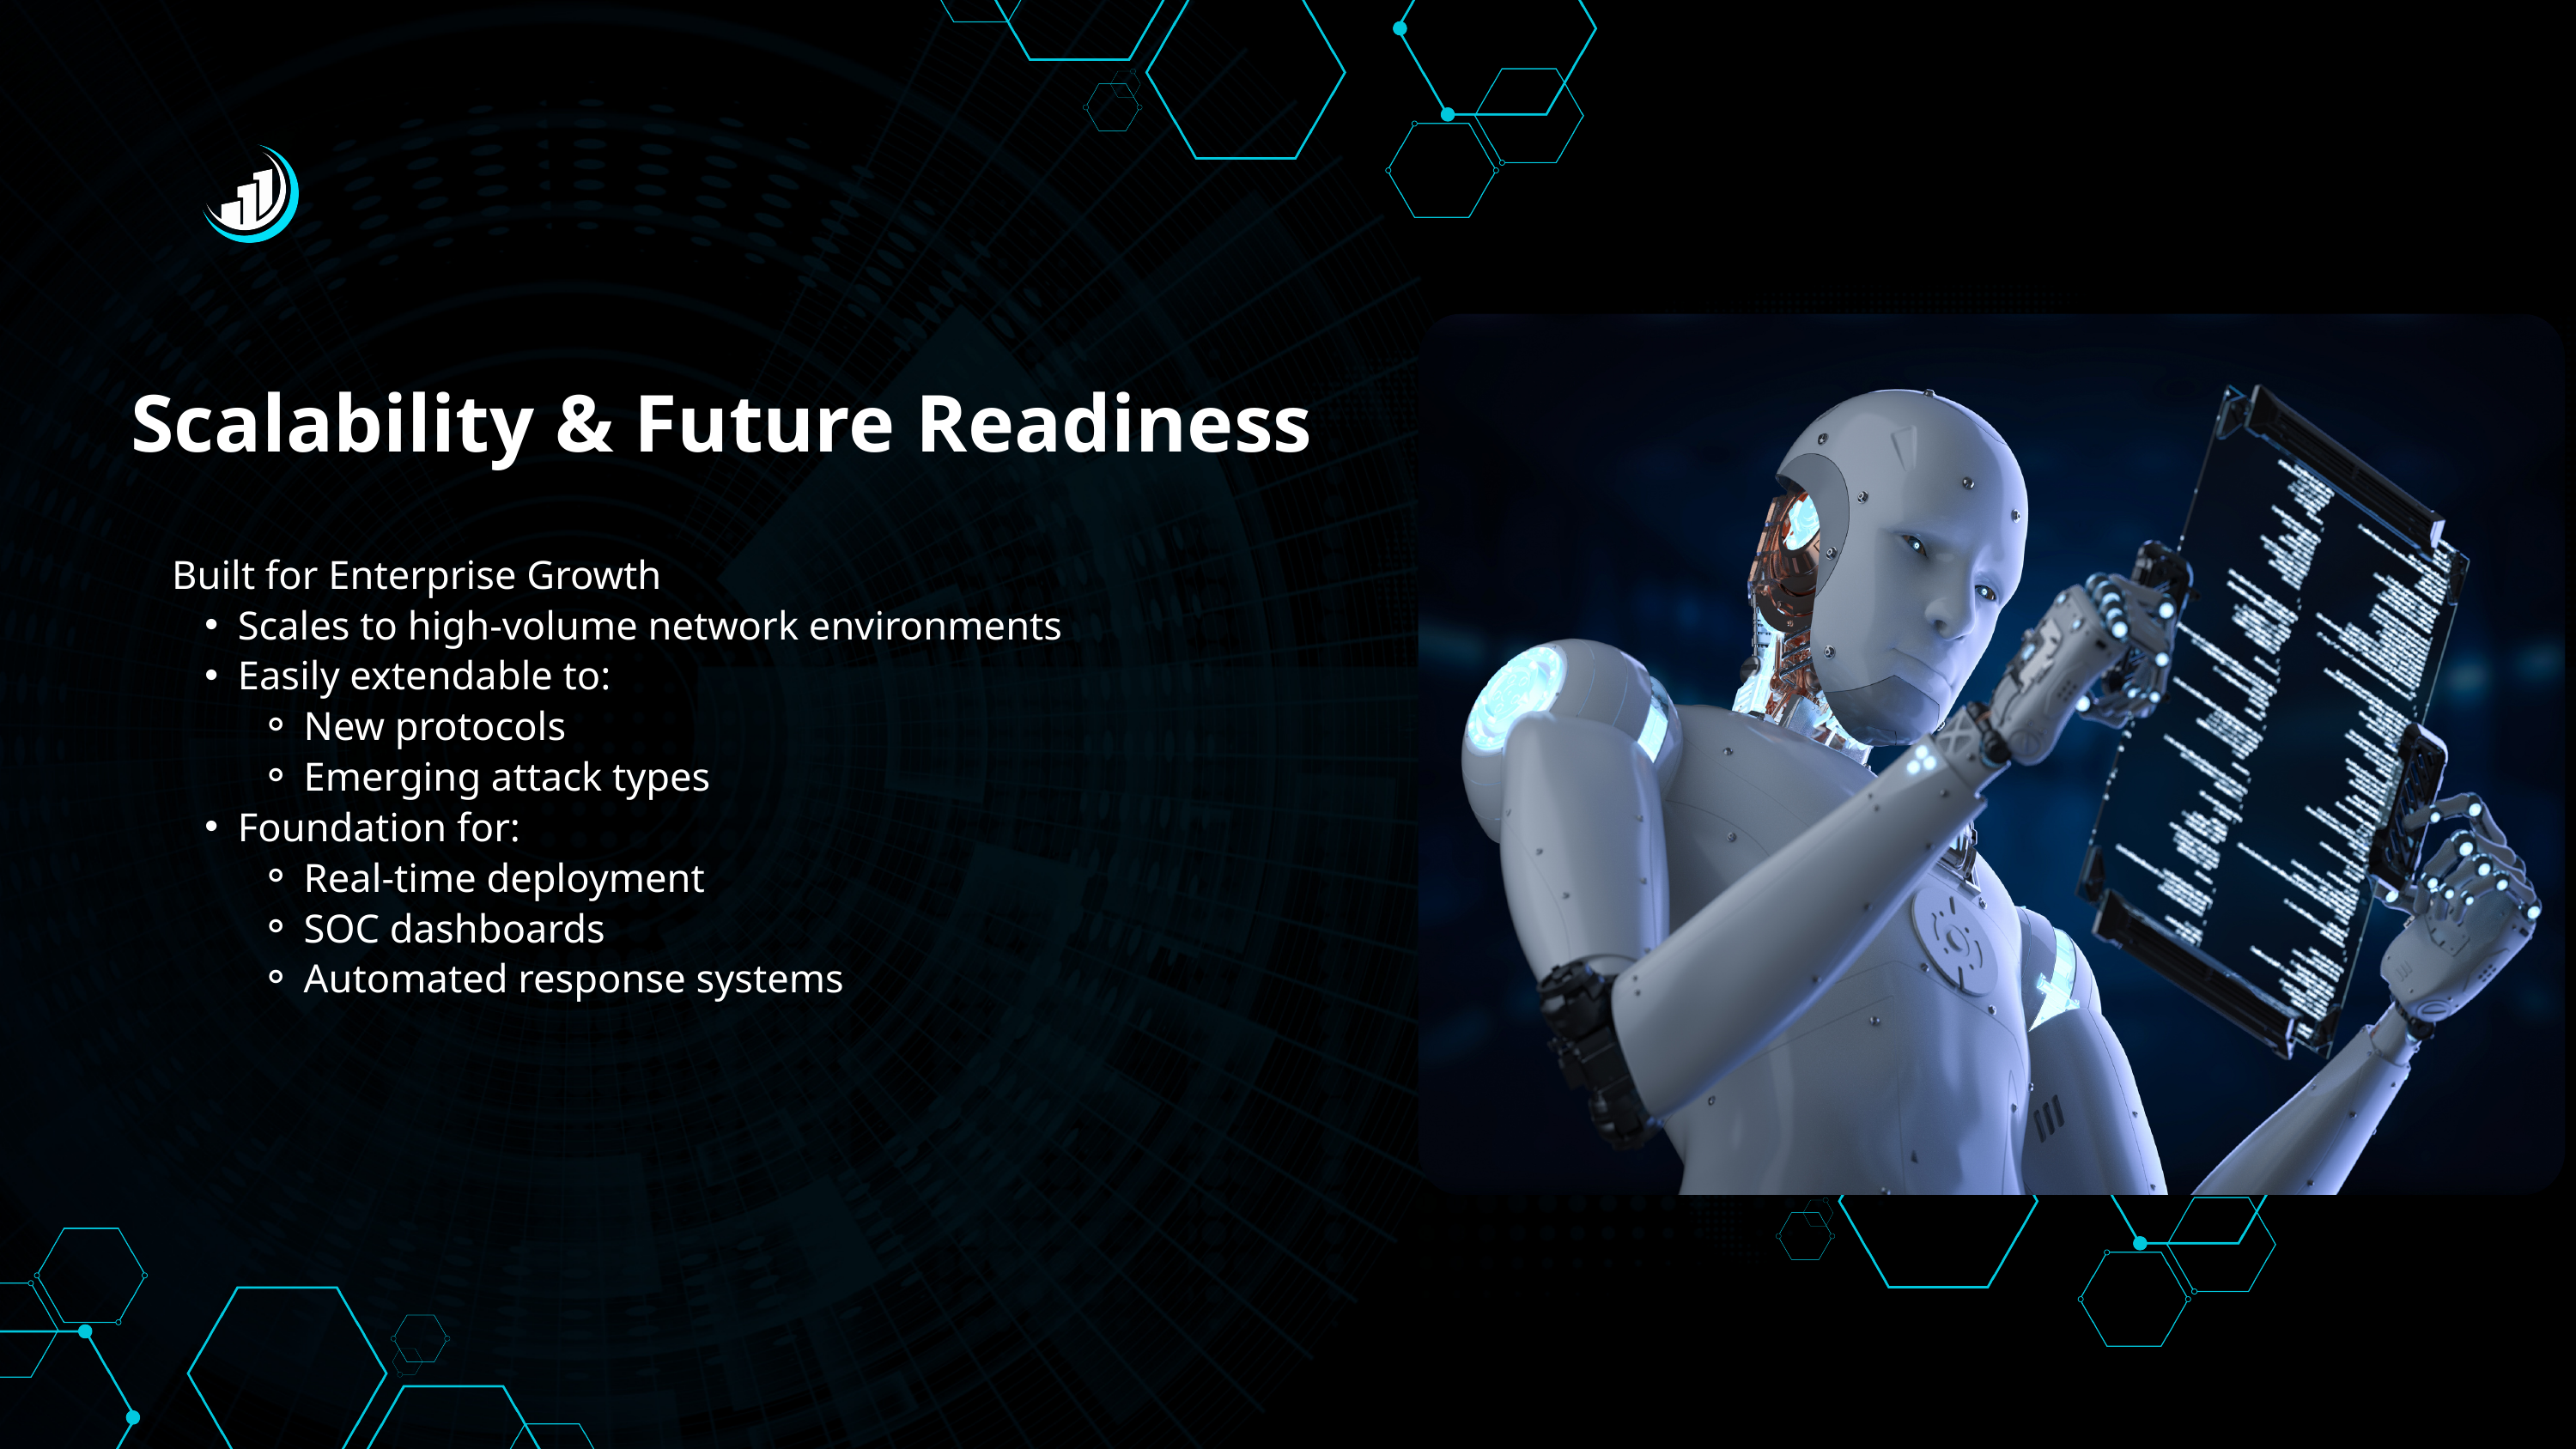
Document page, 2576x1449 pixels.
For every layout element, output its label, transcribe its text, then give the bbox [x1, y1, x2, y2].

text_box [1418, 313, 2566, 1196]
text_box [1618, 1202, 2342, 1347]
text_box Scalability & Future Readiness [131, 357, 1413, 469]
text_box [0, 0, 2576, 1449]
text_box [202, 144, 299, 243]
text_box [926, 0, 1650, 218]
text_box [0, 1228, 607, 1449]
text_box Built for Enterprise Growth Scales to high-volume network environments Easily extendable to: New protocols Emerging attack types Foundation for: Real-time deployment SOC dashboards Automated response systems [171, 546, 1288, 1001]
